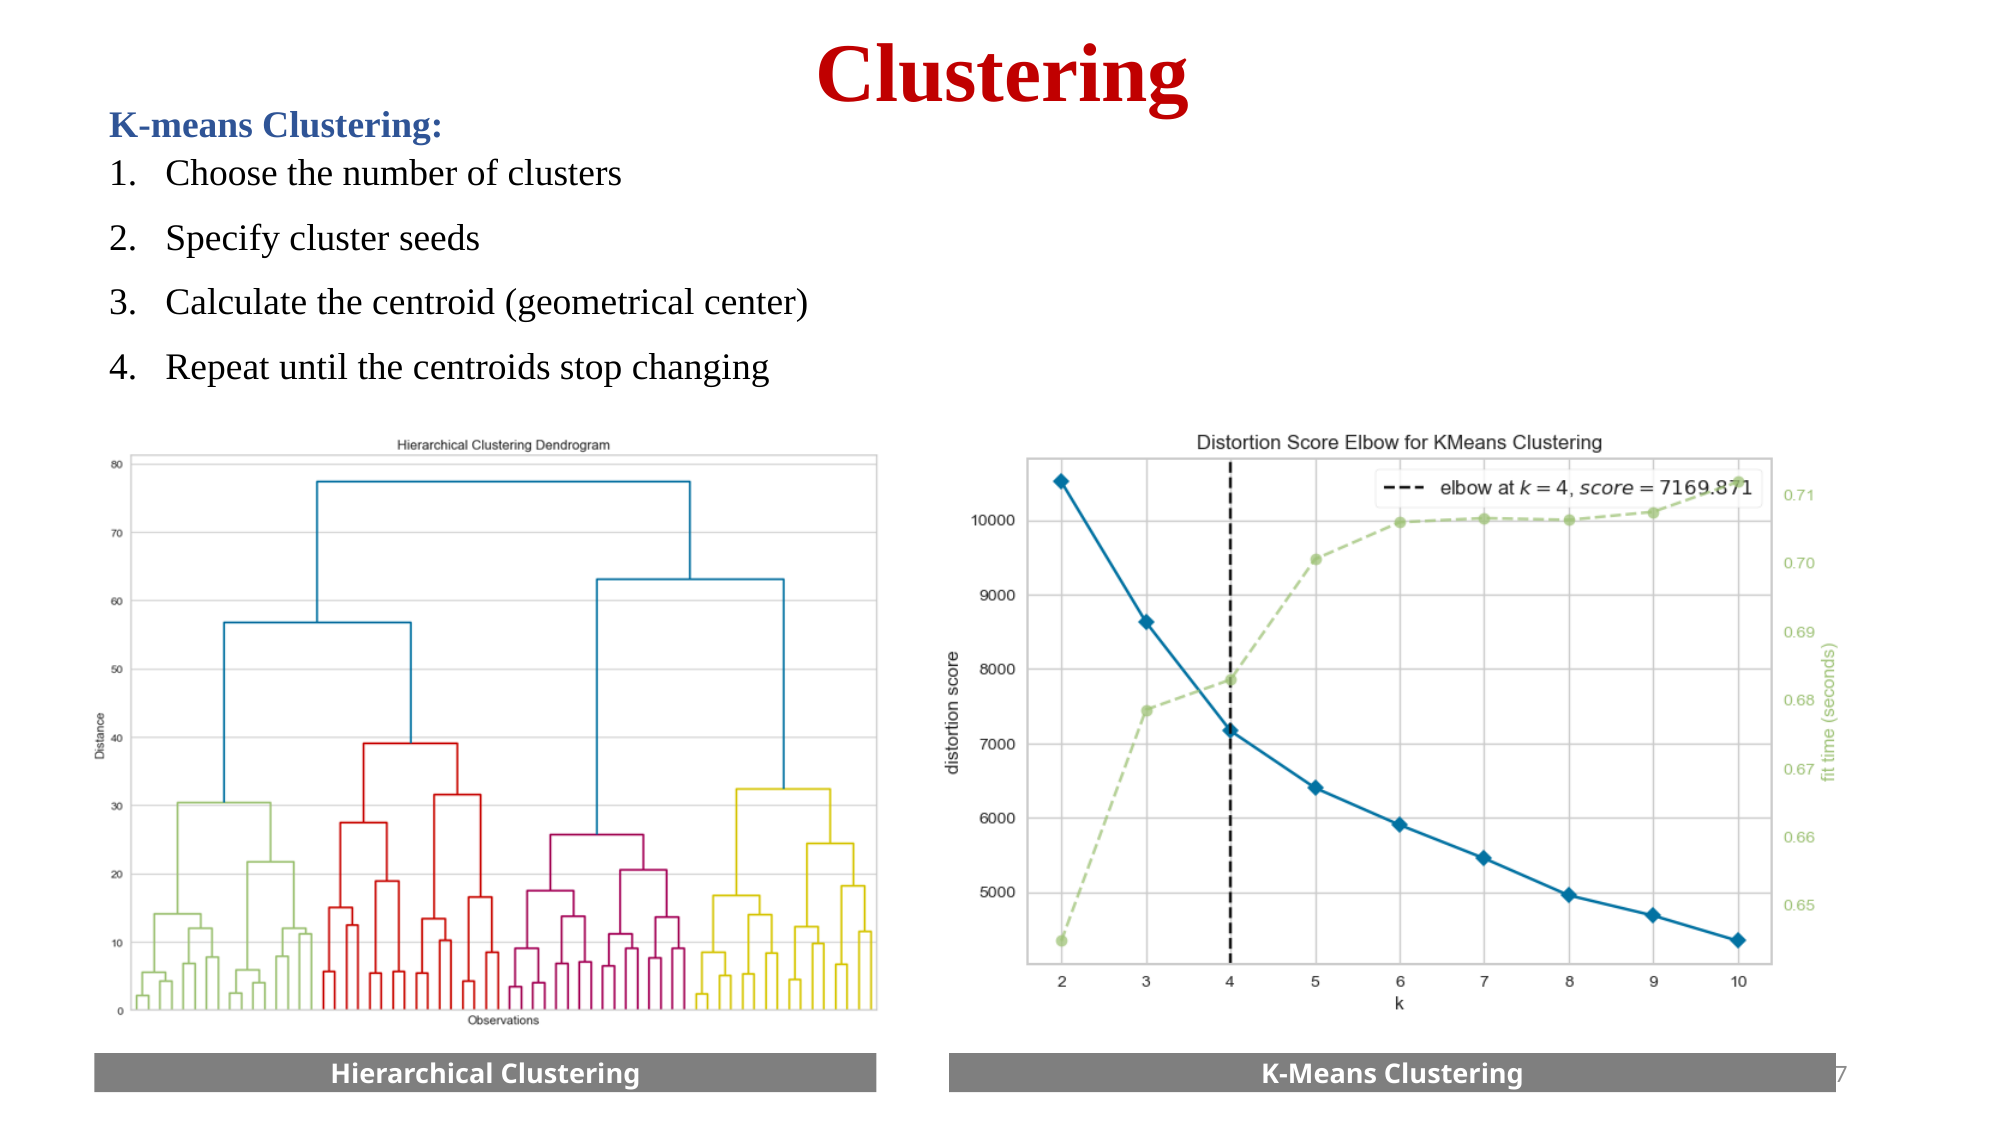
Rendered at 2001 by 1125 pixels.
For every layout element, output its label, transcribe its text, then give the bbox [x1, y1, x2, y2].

text_box K-means Clustering: Choose the number of clusters Specify cluster seeds Calculate the centroid (geometrical center) Repeat until the centroids stop changing [94, 91, 1202, 395]
text_box Hierarchical Clustering [94, 1053, 877, 1093]
picture [934, 423, 1851, 1025]
slide_number 7 [1412, 1042, 1863, 1103]
text_box K-Means Clustering [949, 1053, 1412, 1093]
picture [86, 432, 884, 1034]
title Clustering [140, 20, 1866, 128]
